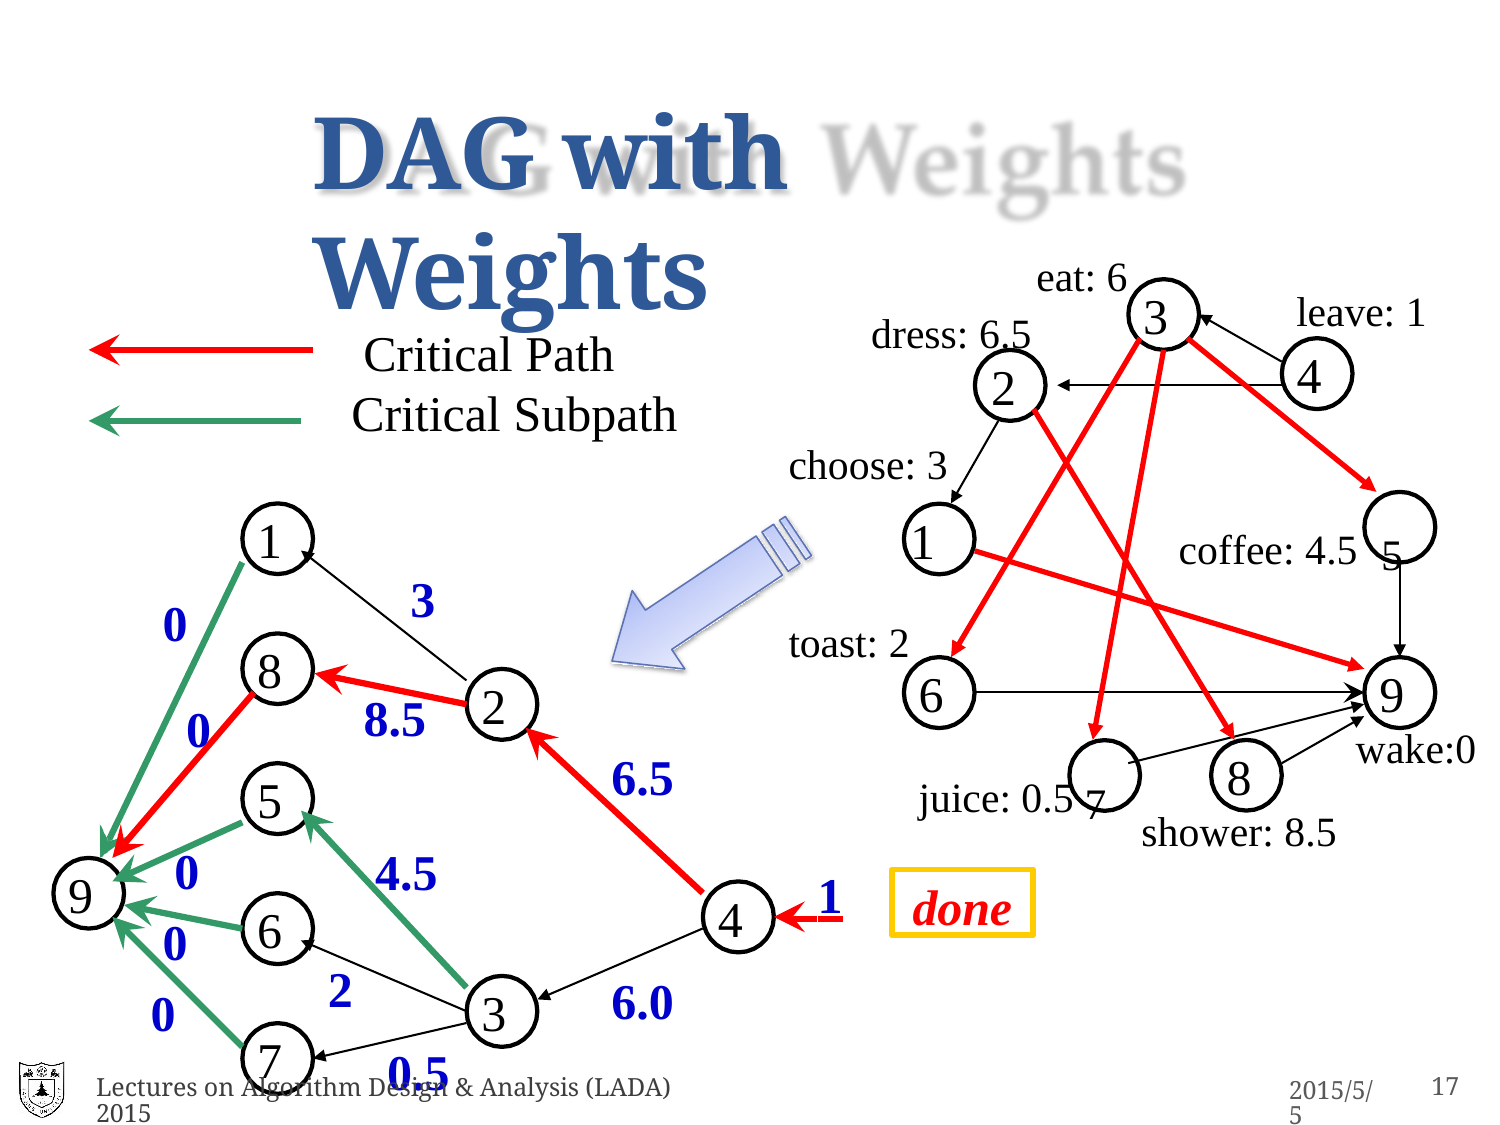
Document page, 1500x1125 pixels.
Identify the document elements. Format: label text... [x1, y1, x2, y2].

text_box [611, 516, 812, 670]
text_box [611, 535, 783, 670]
text_box [71, 857, 125, 929]
text_box [484, 975, 538, 1047]
text_box [921, 657, 975, 729]
text_box 1 [255, 506, 285, 569]
text_box [88, 334, 120, 366]
text_box [761, 524, 800, 572]
text_box 0 [183, 695, 214, 758]
text_box [1232, 739, 1261, 743]
text_box [99, 822, 128, 858]
text_box [1360, 475, 1375, 487]
text_box 7 [255, 1026, 285, 1076]
text_box juice: 0.5 7 [916, 735, 1112, 828]
text_box [1087, 722, 1104, 735]
text_box [242, 1031, 255, 1076]
text_box [484, 668, 538, 740]
text_box 8 [255, 636, 285, 699]
text_box [244, 62, 1256, 289]
footer Lectures on Algorithm Design & Analysis (LADA) 2015 [93, 1076, 713, 1125]
text_box [903, 666, 916, 720]
text_box 6 [916, 660, 946, 723]
text_box 8 shower: 8.5 [1141, 743, 1340, 855]
text_box [1393, 644, 1406, 657]
text_box [922, 570, 956, 575]
text_box [259, 633, 314, 705]
text_box [951, 639, 966, 658]
text_box [1198, 314, 1213, 327]
text_box [604, 512, 820, 681]
text_box [301, 550, 315, 564]
text_box 6.5 [609, 743, 676, 806]
text_box 3 [1141, 282, 1171, 345]
text_box 0 0 0 [148, 826, 202, 1042]
text_box 9 wake:0 [1353, 660, 1479, 772]
text_box 3 [408, 565, 438, 628]
text_box 0.5 [385, 1038, 452, 1076]
text_box [301, 810, 334, 845]
text_box 3 [479, 979, 509, 1042]
text_box 1 [790, 861, 883, 924]
text_box [124, 898, 148, 924]
text_box [1146, 279, 1199, 350]
text_box [1343, 682, 1353, 703]
text_box dress: 6.5 2 choose: 3 1 [786, 306, 1033, 570]
text_box [1299, 404, 1336, 410]
text_box 4.5 [373, 837, 440, 900]
title DAG with Weights [310, 87, 1190, 330]
text_box [1219, 722, 1235, 740]
text_box [537, 988, 552, 1001]
text_box [112, 823, 145, 858]
text_box [112, 854, 148, 883]
text_box [1407, 492, 1436, 562]
text_box [242, 901, 255, 956]
text_box [242, 771, 255, 826]
text_box [466, 984, 479, 1039]
text_box [53, 867, 65, 920]
text_box toast: 2 [820, 613, 912, 666]
text_box [112, 916, 146, 951]
text_box 6.0 [609, 967, 676, 1030]
text_box [312, 1049, 327, 1062]
text_box 5 [255, 766, 285, 829]
text_box [314, 664, 349, 695]
text_box 9 [65, 861, 96, 924]
text_box [264, 1023, 313, 1076]
text_box [702, 890, 715, 944]
text_box [525, 727, 560, 761]
text_box [1057, 378, 1070, 392]
slide_number 17 [1427, 1078, 1461, 1125]
text_box 8.5 [361, 684, 429, 747]
text_box [773, 908, 806, 933]
text_box [1112, 740, 1141, 810]
picture [17, 1061, 65, 1118]
text_box [88, 405, 120, 437]
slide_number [1286, 1078, 1382, 1125]
text_box [259, 763, 314, 835]
text_box 4 [715, 885, 745, 948]
text_box 2 [479, 672, 509, 735]
text_box [242, 641, 255, 696]
text_box [1033, 358, 1046, 411]
text_box 6 [255, 896, 285, 959]
text_box Critical Path Critical Subpath [349, 318, 680, 442]
text_box [1128, 287, 1141, 340]
text_box 0 [160, 589, 190, 652]
text_box leave: 1 4 [1294, 275, 1430, 404]
text_box 2 [325, 955, 355, 1018]
text_box coffee: 4.5 5 [1176, 487, 1407, 580]
text_box [300, 939, 315, 952]
text_box [721, 881, 774, 953]
text_box [259, 893, 314, 965]
text_box [1281, 347, 1294, 401]
text_box [779, 516, 812, 560]
text_box [1346, 656, 1356, 672]
text_box done [891, 869, 1034, 936]
text_box [242, 511, 255, 566]
text_box eat: 6 [1034, 247, 1130, 300]
text_box [259, 503, 314, 575]
text_box [466, 677, 479, 732]
